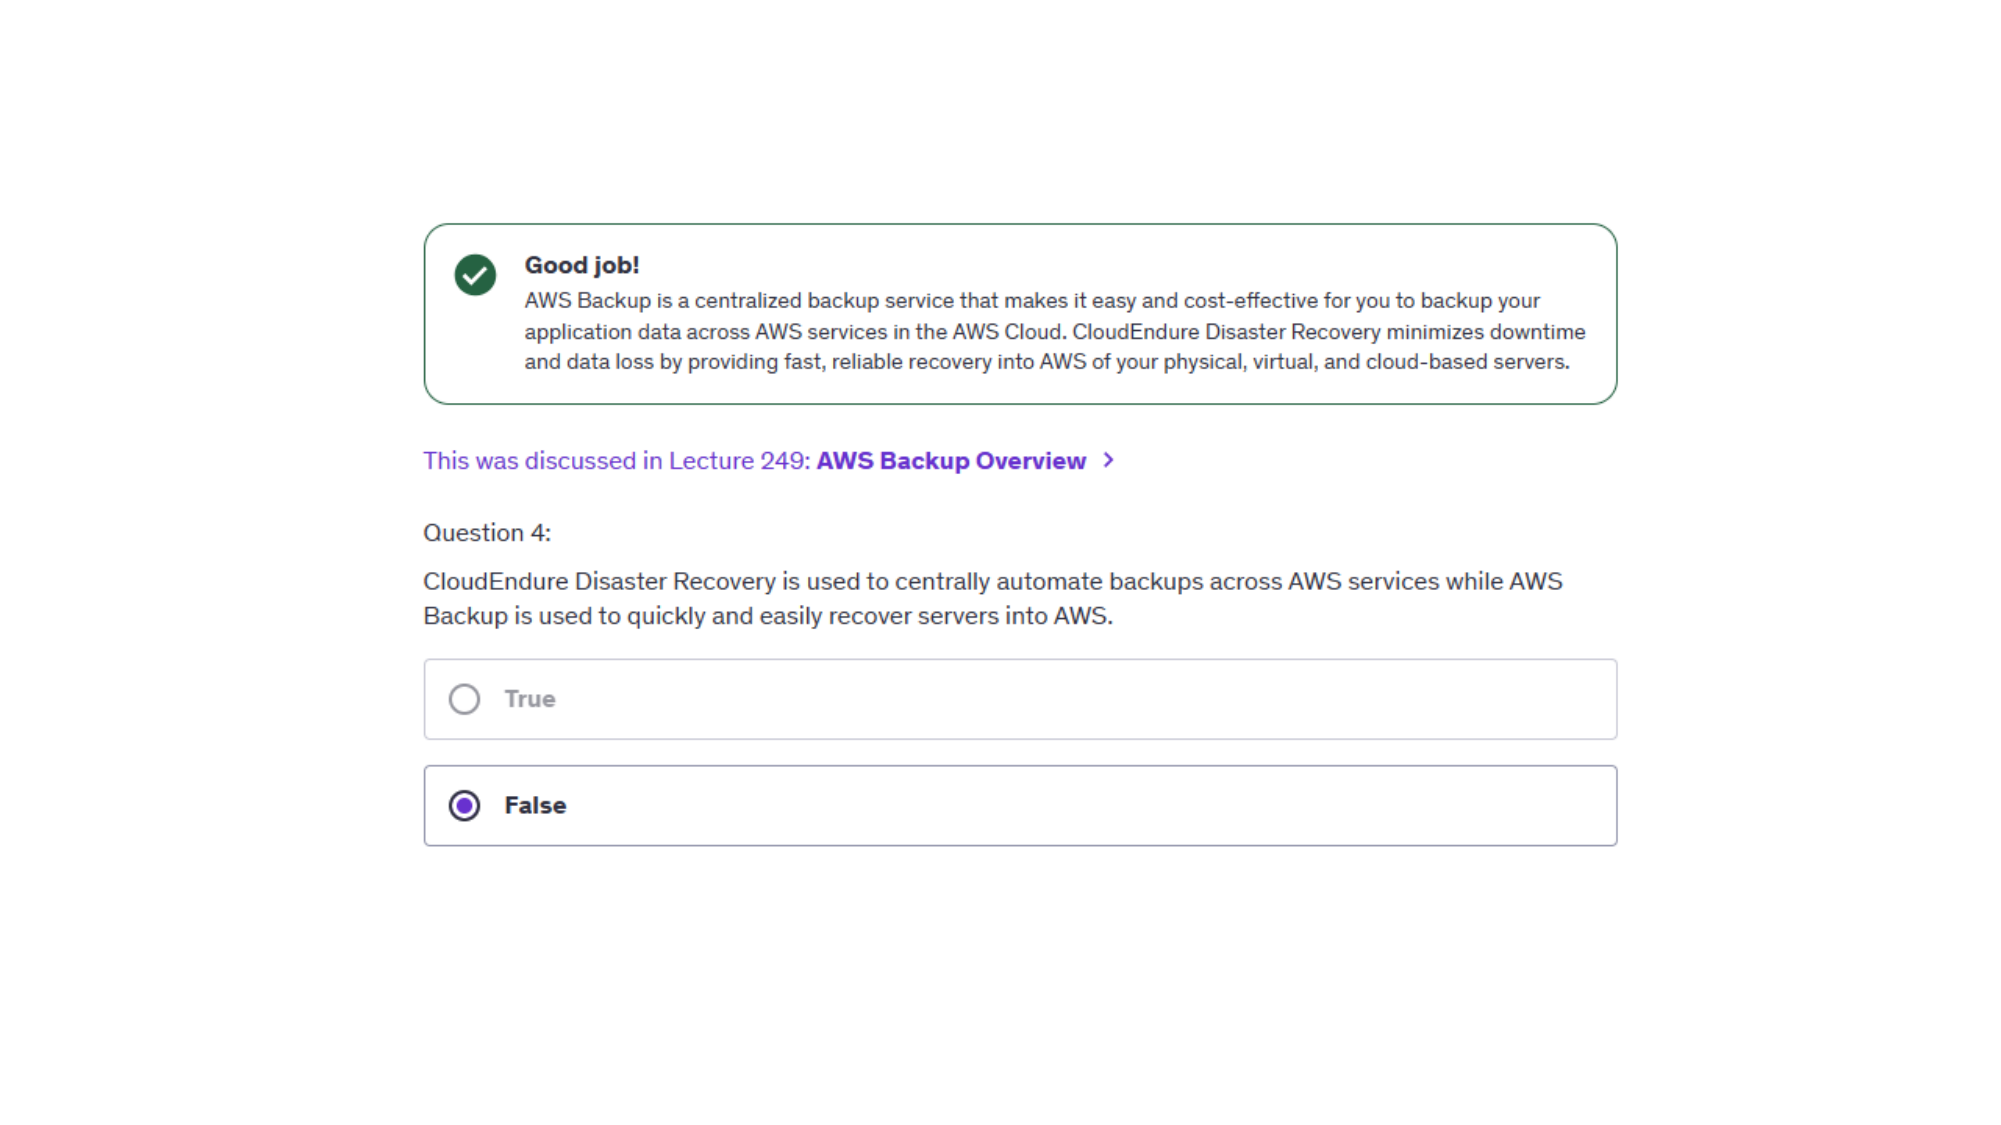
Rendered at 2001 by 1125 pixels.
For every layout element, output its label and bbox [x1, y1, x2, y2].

picture [270, 164, 1729, 961]
